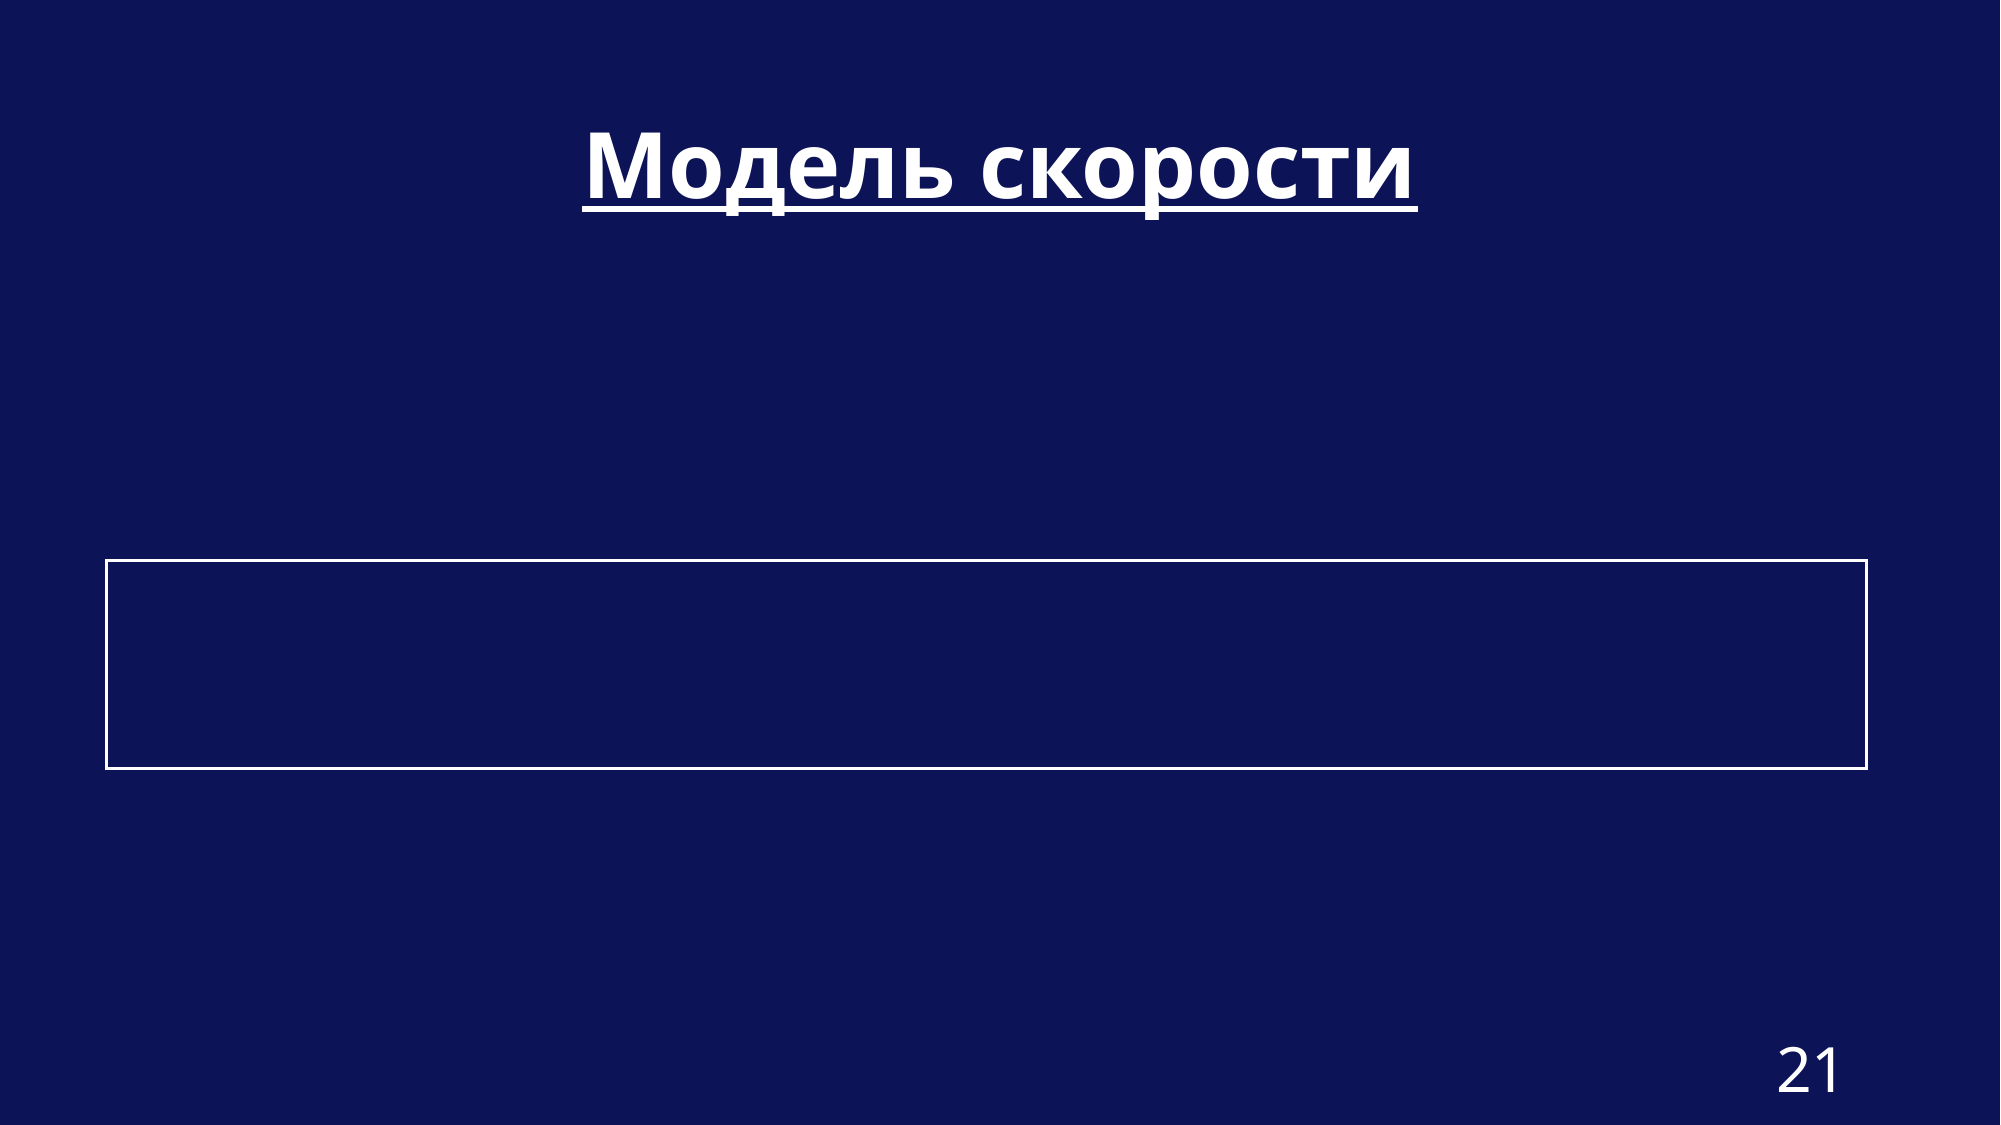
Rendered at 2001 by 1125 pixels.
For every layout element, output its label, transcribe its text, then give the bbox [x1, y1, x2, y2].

text_box [105, 559, 1868, 770]
slide_number 21 [1412, 1042, 1863, 1103]
title Модель скорости [137, 60, 1863, 278]
